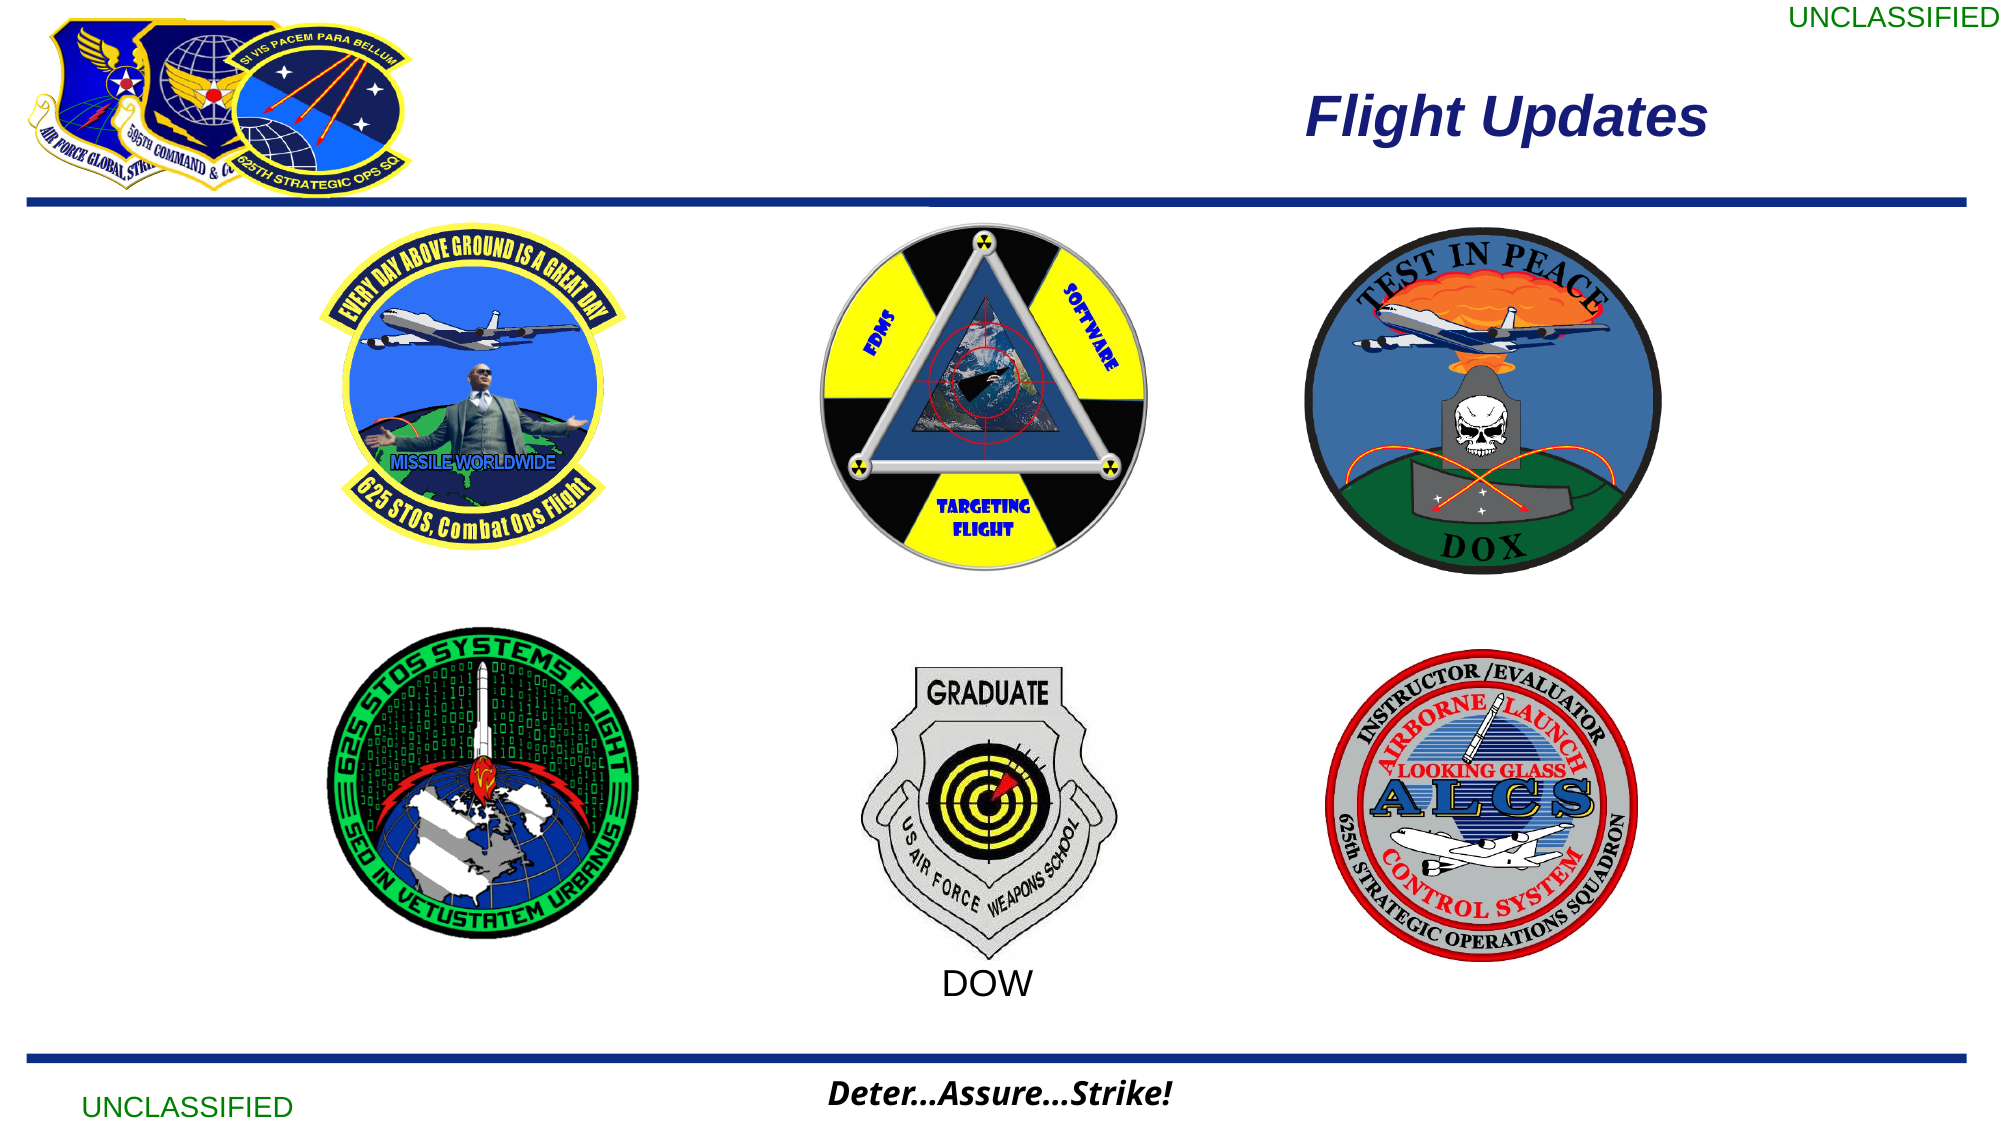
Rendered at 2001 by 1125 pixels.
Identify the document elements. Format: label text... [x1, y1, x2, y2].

picture [28, 16, 413, 199]
picture [1287, 212, 1676, 596]
picture [768, 212, 1213, 576]
text_box DOW [812, 951, 1163, 1012]
picture [312, 614, 655, 951]
picture [1324, 649, 1638, 962]
picture [860, 656, 1119, 962]
title Flight Updates [587, 41, 1726, 185]
picture [302, 208, 643, 568]
